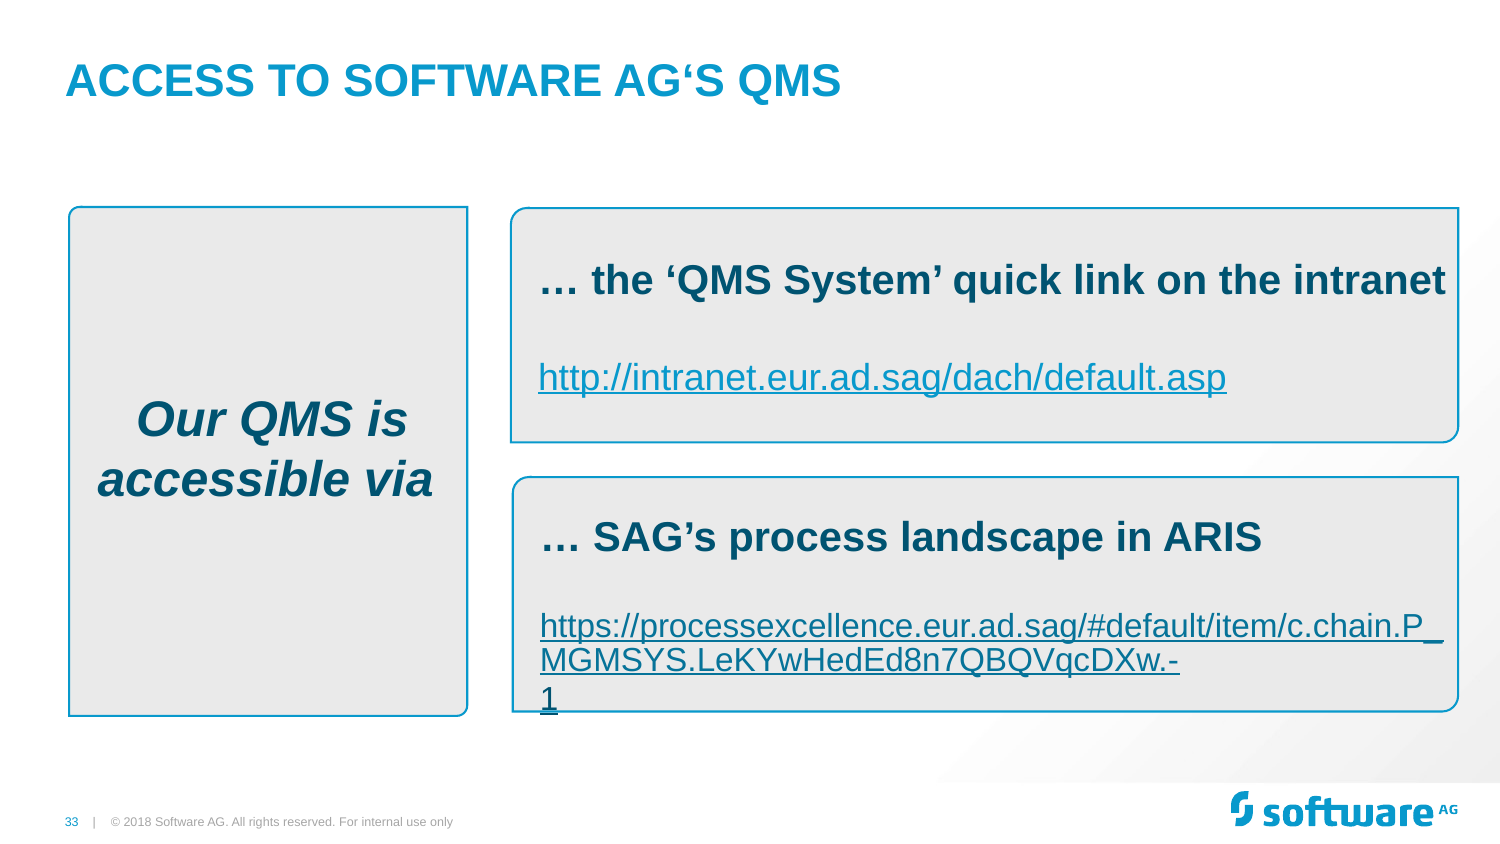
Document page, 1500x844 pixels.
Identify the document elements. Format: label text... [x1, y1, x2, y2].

text_box … the ‘QMS System’ quick link on the intranet http://intranet.eur.ad.sag/dach/default.asp [510, 207, 1459, 443]
picture [0, 0, 1500, 830]
title Access to SOFTWARE AG‘s QMS [64, 52, 1436, 106]
text_box Our QMS is accessible via [69, 206, 468, 716]
text_box … SAG’s process landscape in ARIS https://processexcellence.eur.ad.sag/#default/item/c.chain.P_MGMSYS.LeKYwHedEd8n7QBQVqcDXw.-1 [512, 477, 1459, 712]
footer © 2018 Software AG. All rights reserved. For internal use only [110, 813, 483, 829]
